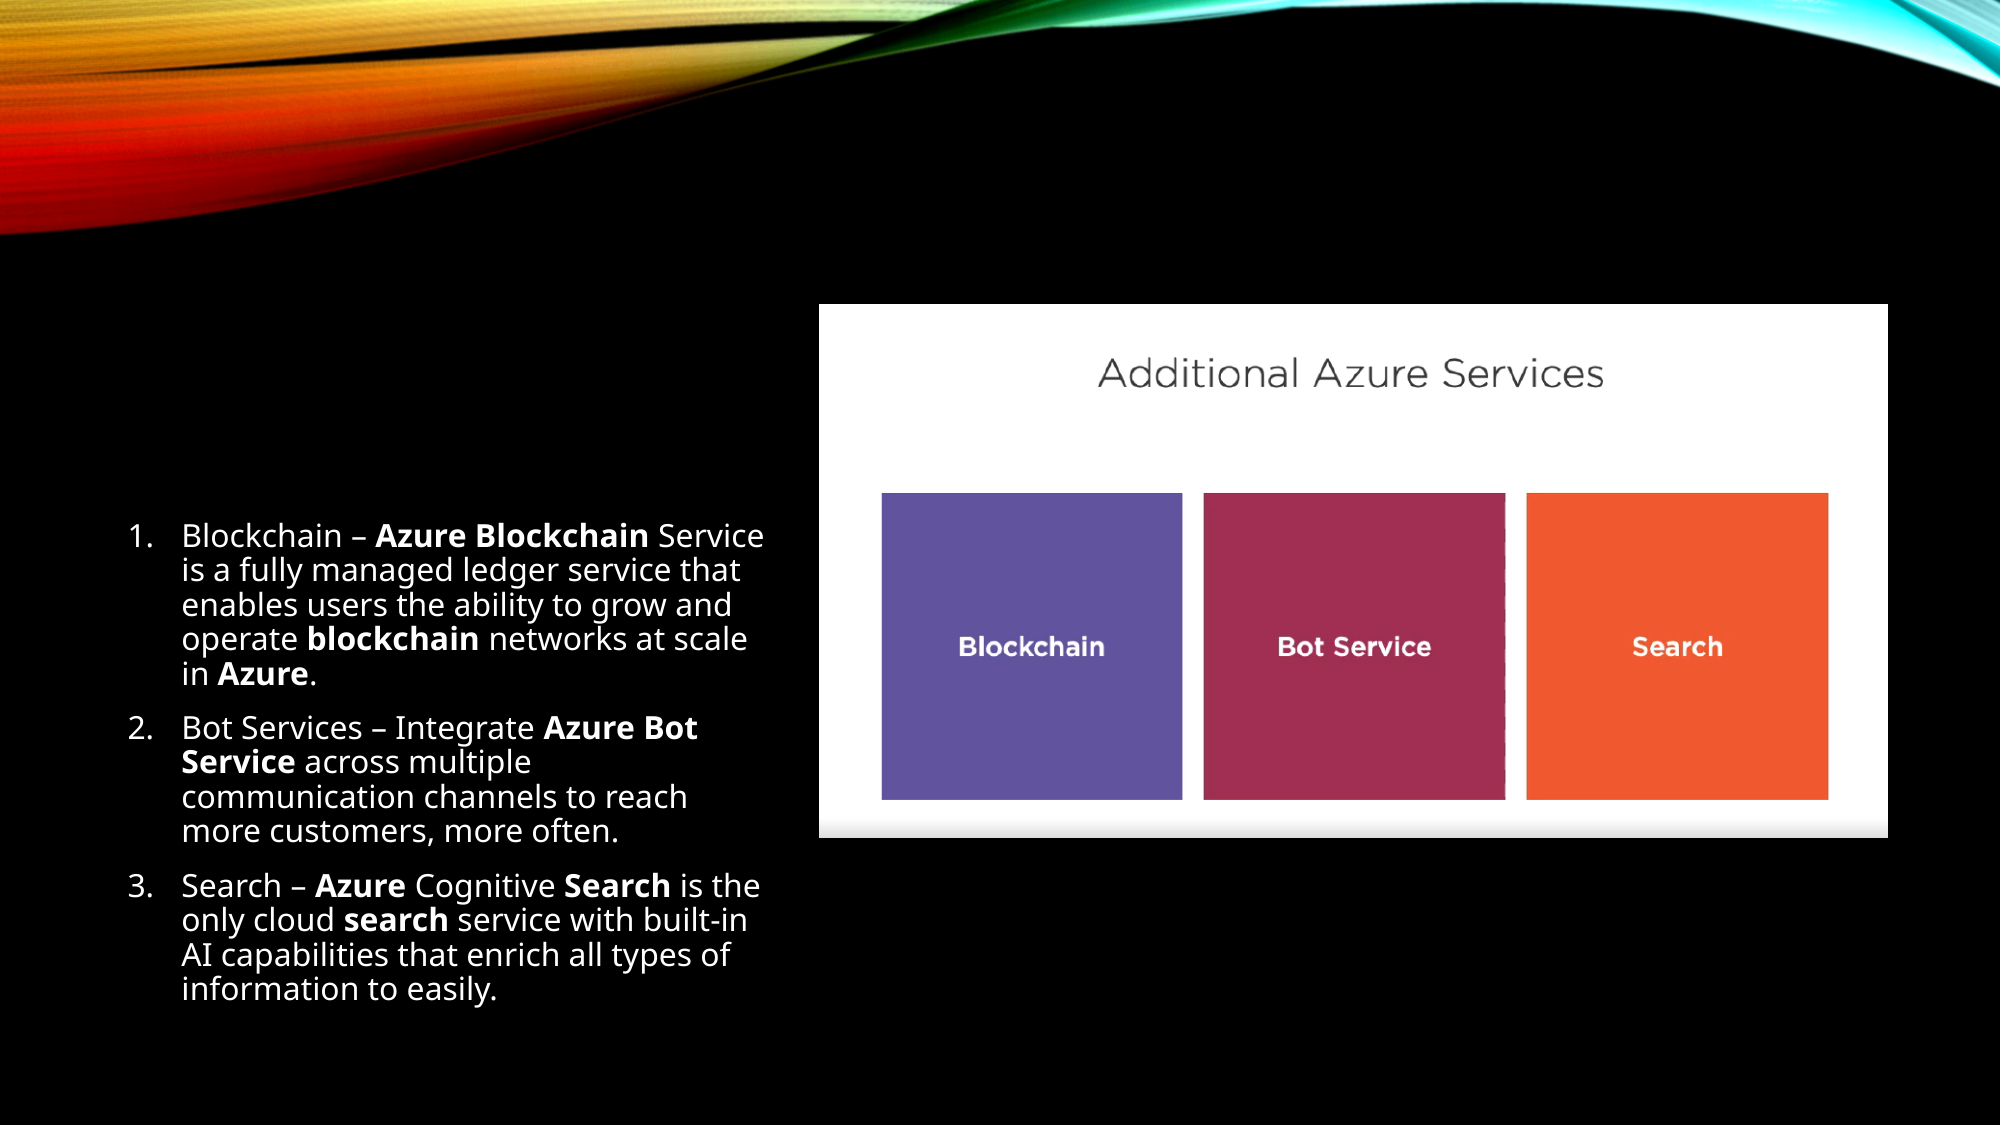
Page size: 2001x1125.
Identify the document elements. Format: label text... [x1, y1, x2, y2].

picture [0, 0, 2000, 237]
list Blockchain – Azure Blockchain Service is a fully managed ledger service that enables users the ability to grow and operate blockchain networks at scale in Azure. Bot Services – Integrate Azure Bot Service across multiple communication channels to reach more customers, more often. Search – Azure Cognitive Search is the only cloud search service with built-in AI capabilities that enrich all types of information to easily. [112, 512, 788, 1021]
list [819, 304, 1888, 839]
